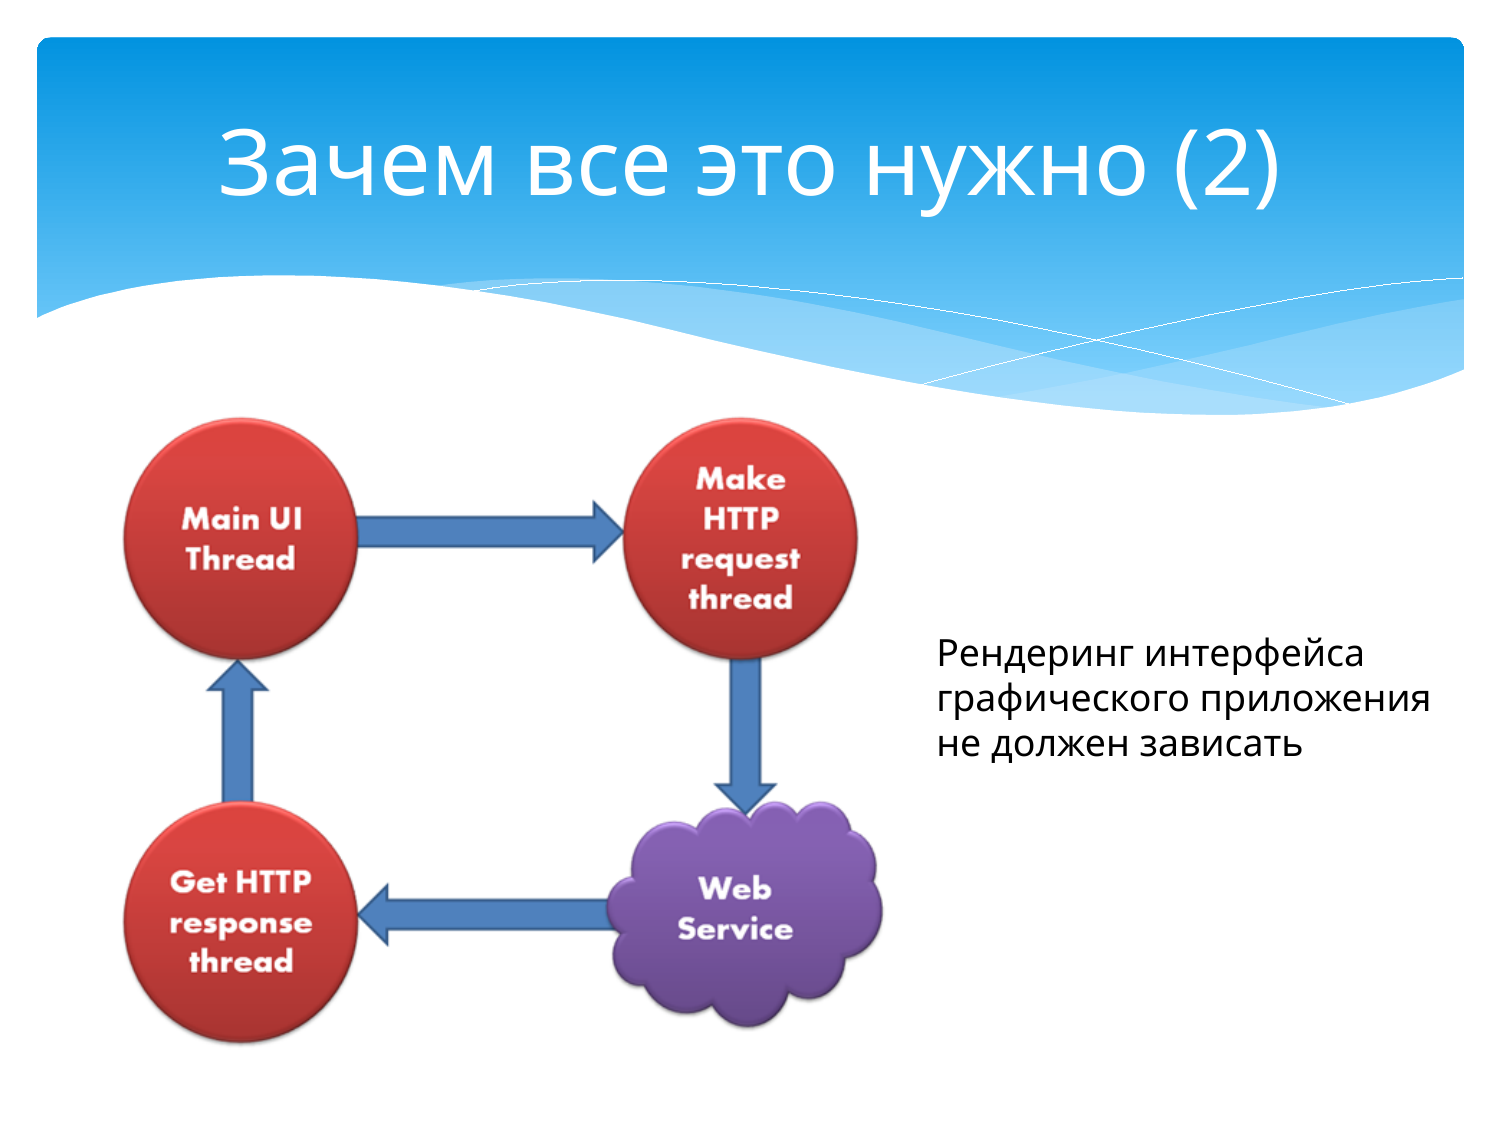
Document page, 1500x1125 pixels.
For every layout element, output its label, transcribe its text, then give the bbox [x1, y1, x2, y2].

picture [88, 385, 916, 1075]
title Зачем все это нужно (2) [75, 55, 1425, 261]
text_box Рендеринг интерфейса графического приложения не должен зависать [921, 621, 1447, 772]
